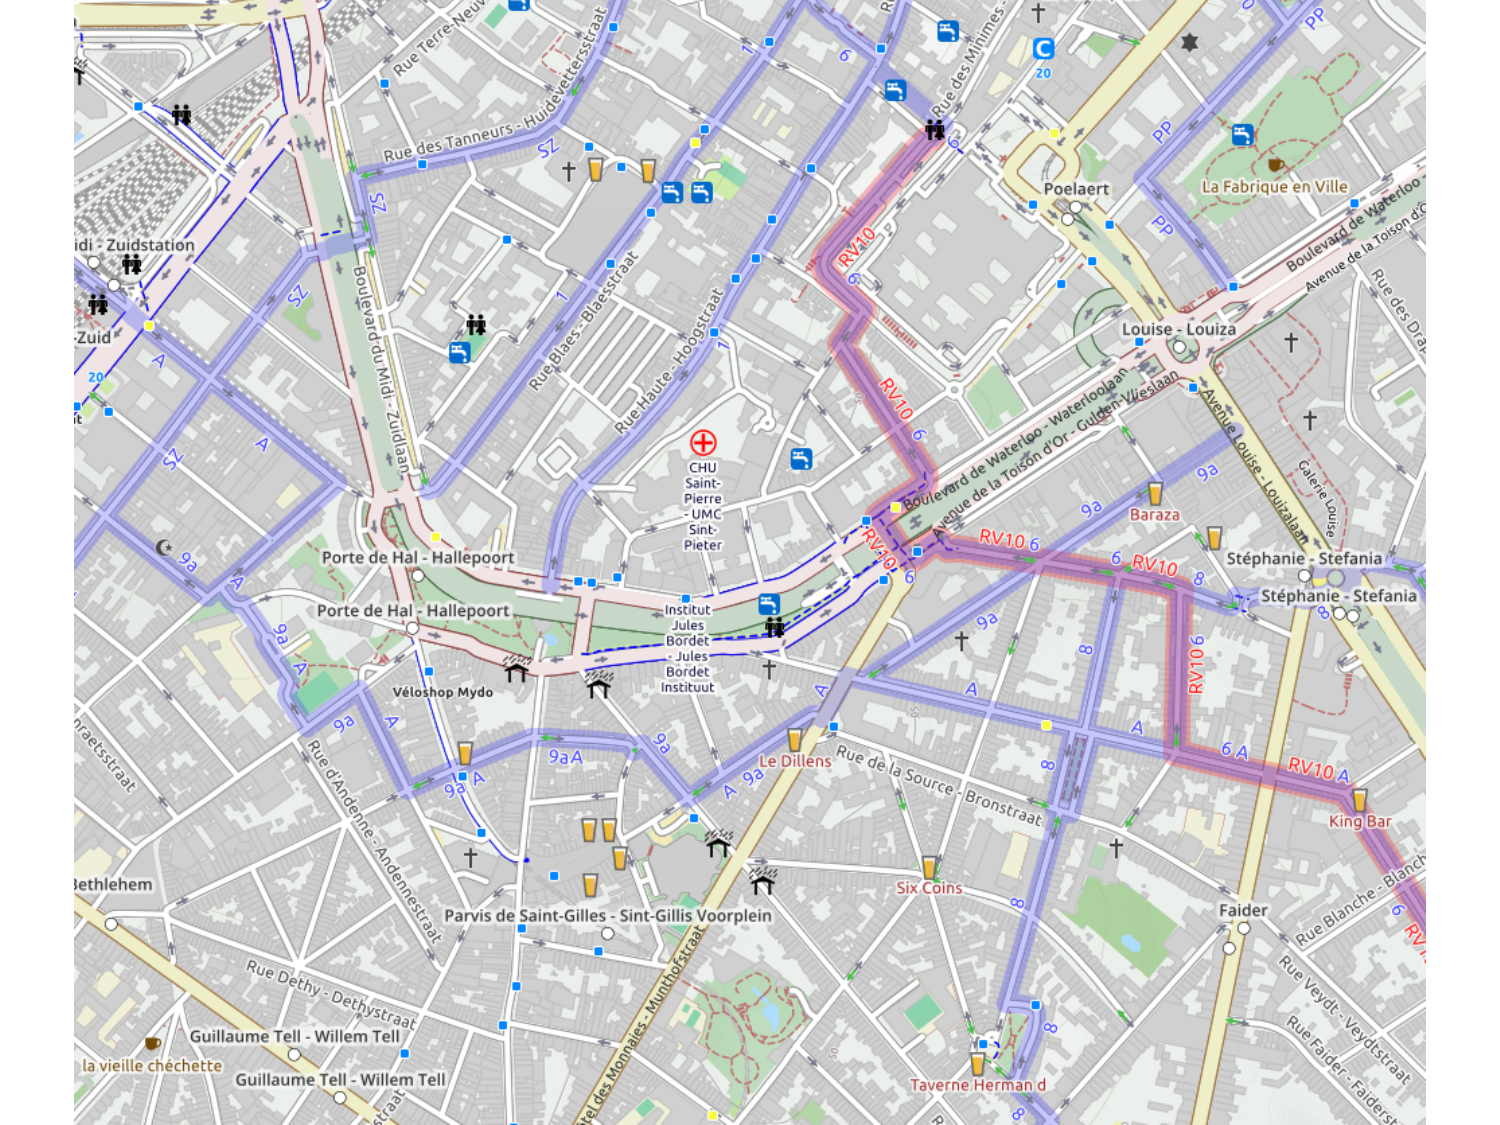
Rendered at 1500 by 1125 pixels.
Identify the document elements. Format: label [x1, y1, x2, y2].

list [74, 0, 1426, 1125]
